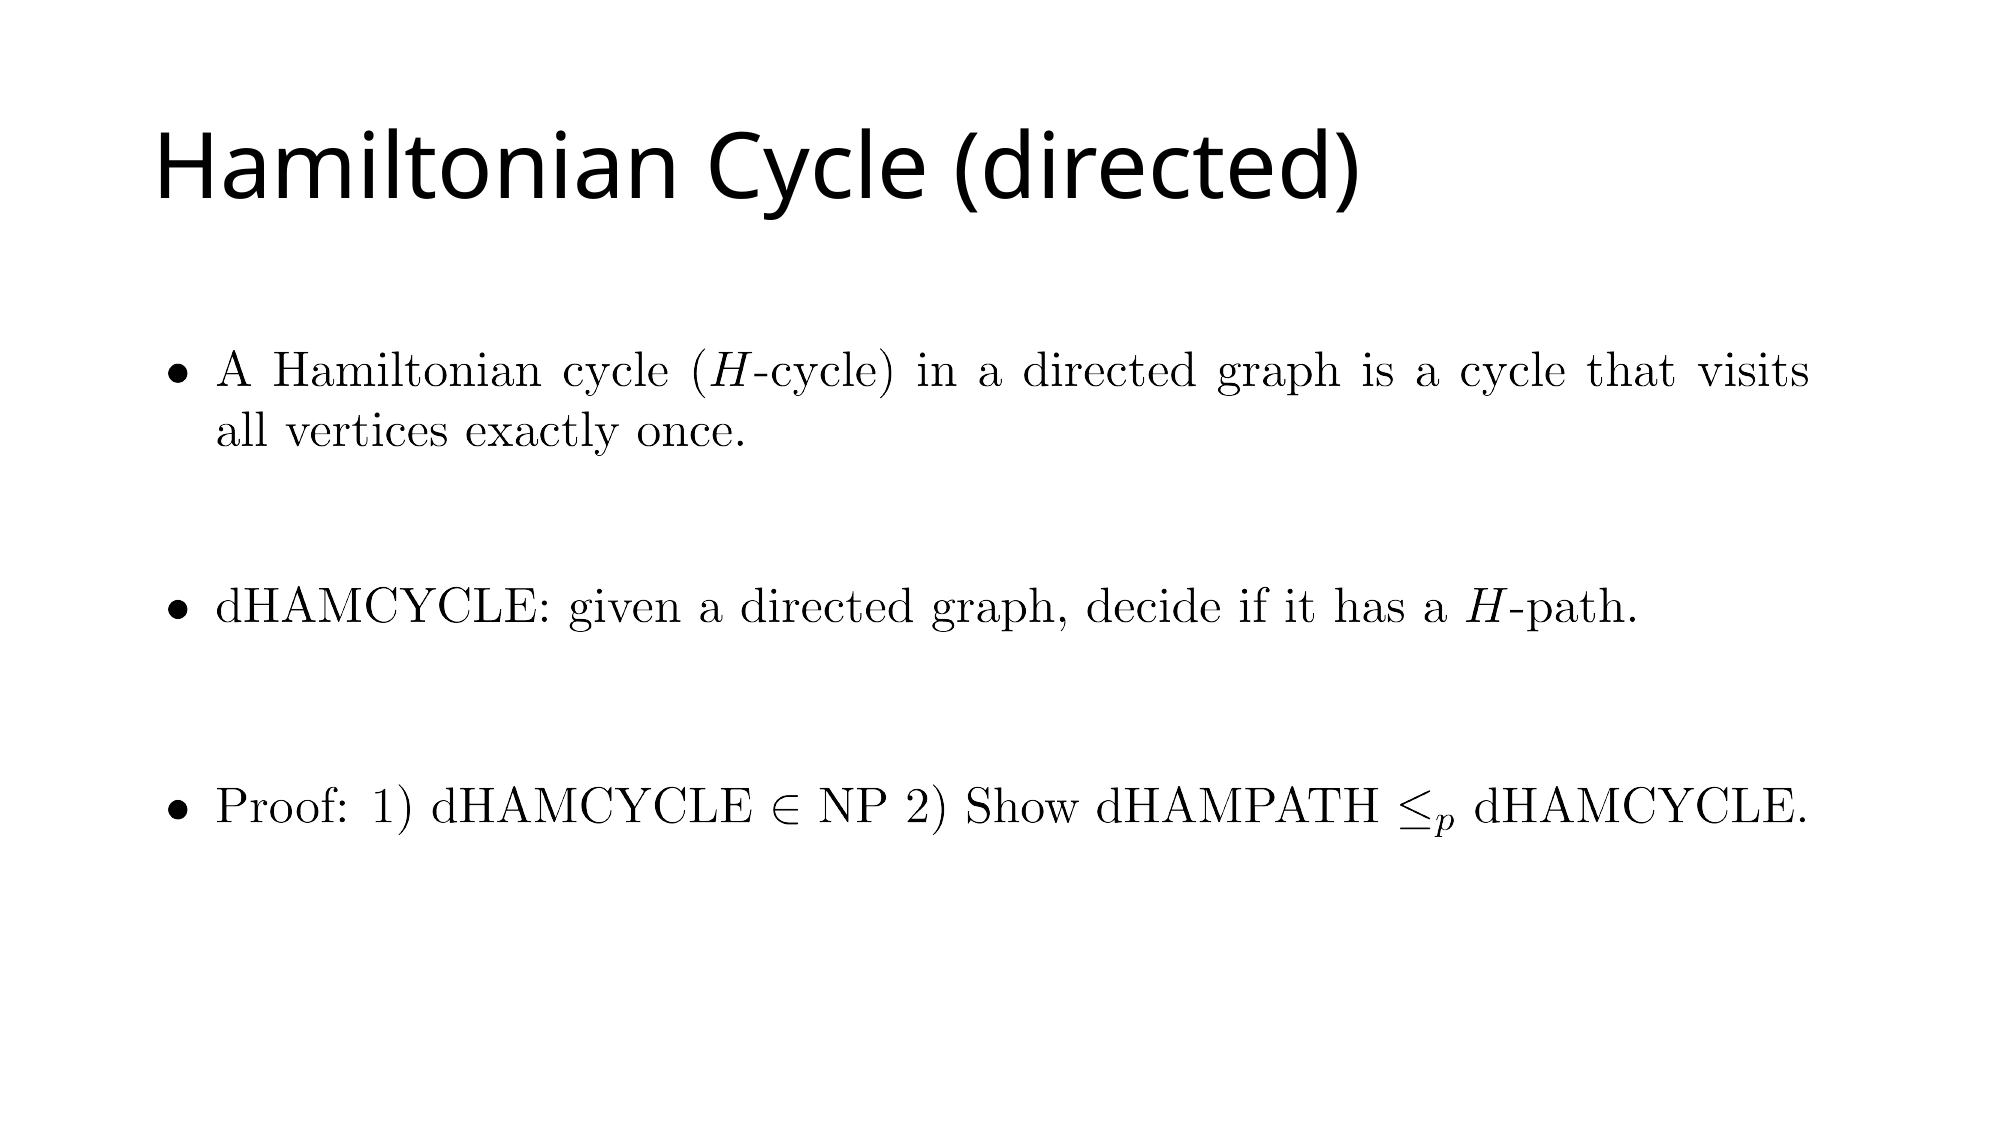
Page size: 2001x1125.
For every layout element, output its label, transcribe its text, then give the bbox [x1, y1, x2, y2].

title Hamiltonian Cycle (directed) [137, 59, 1863, 278]
picture [168, 586, 1635, 633]
picture [168, 784, 1805, 837]
picture [168, 347, 1808, 456]
